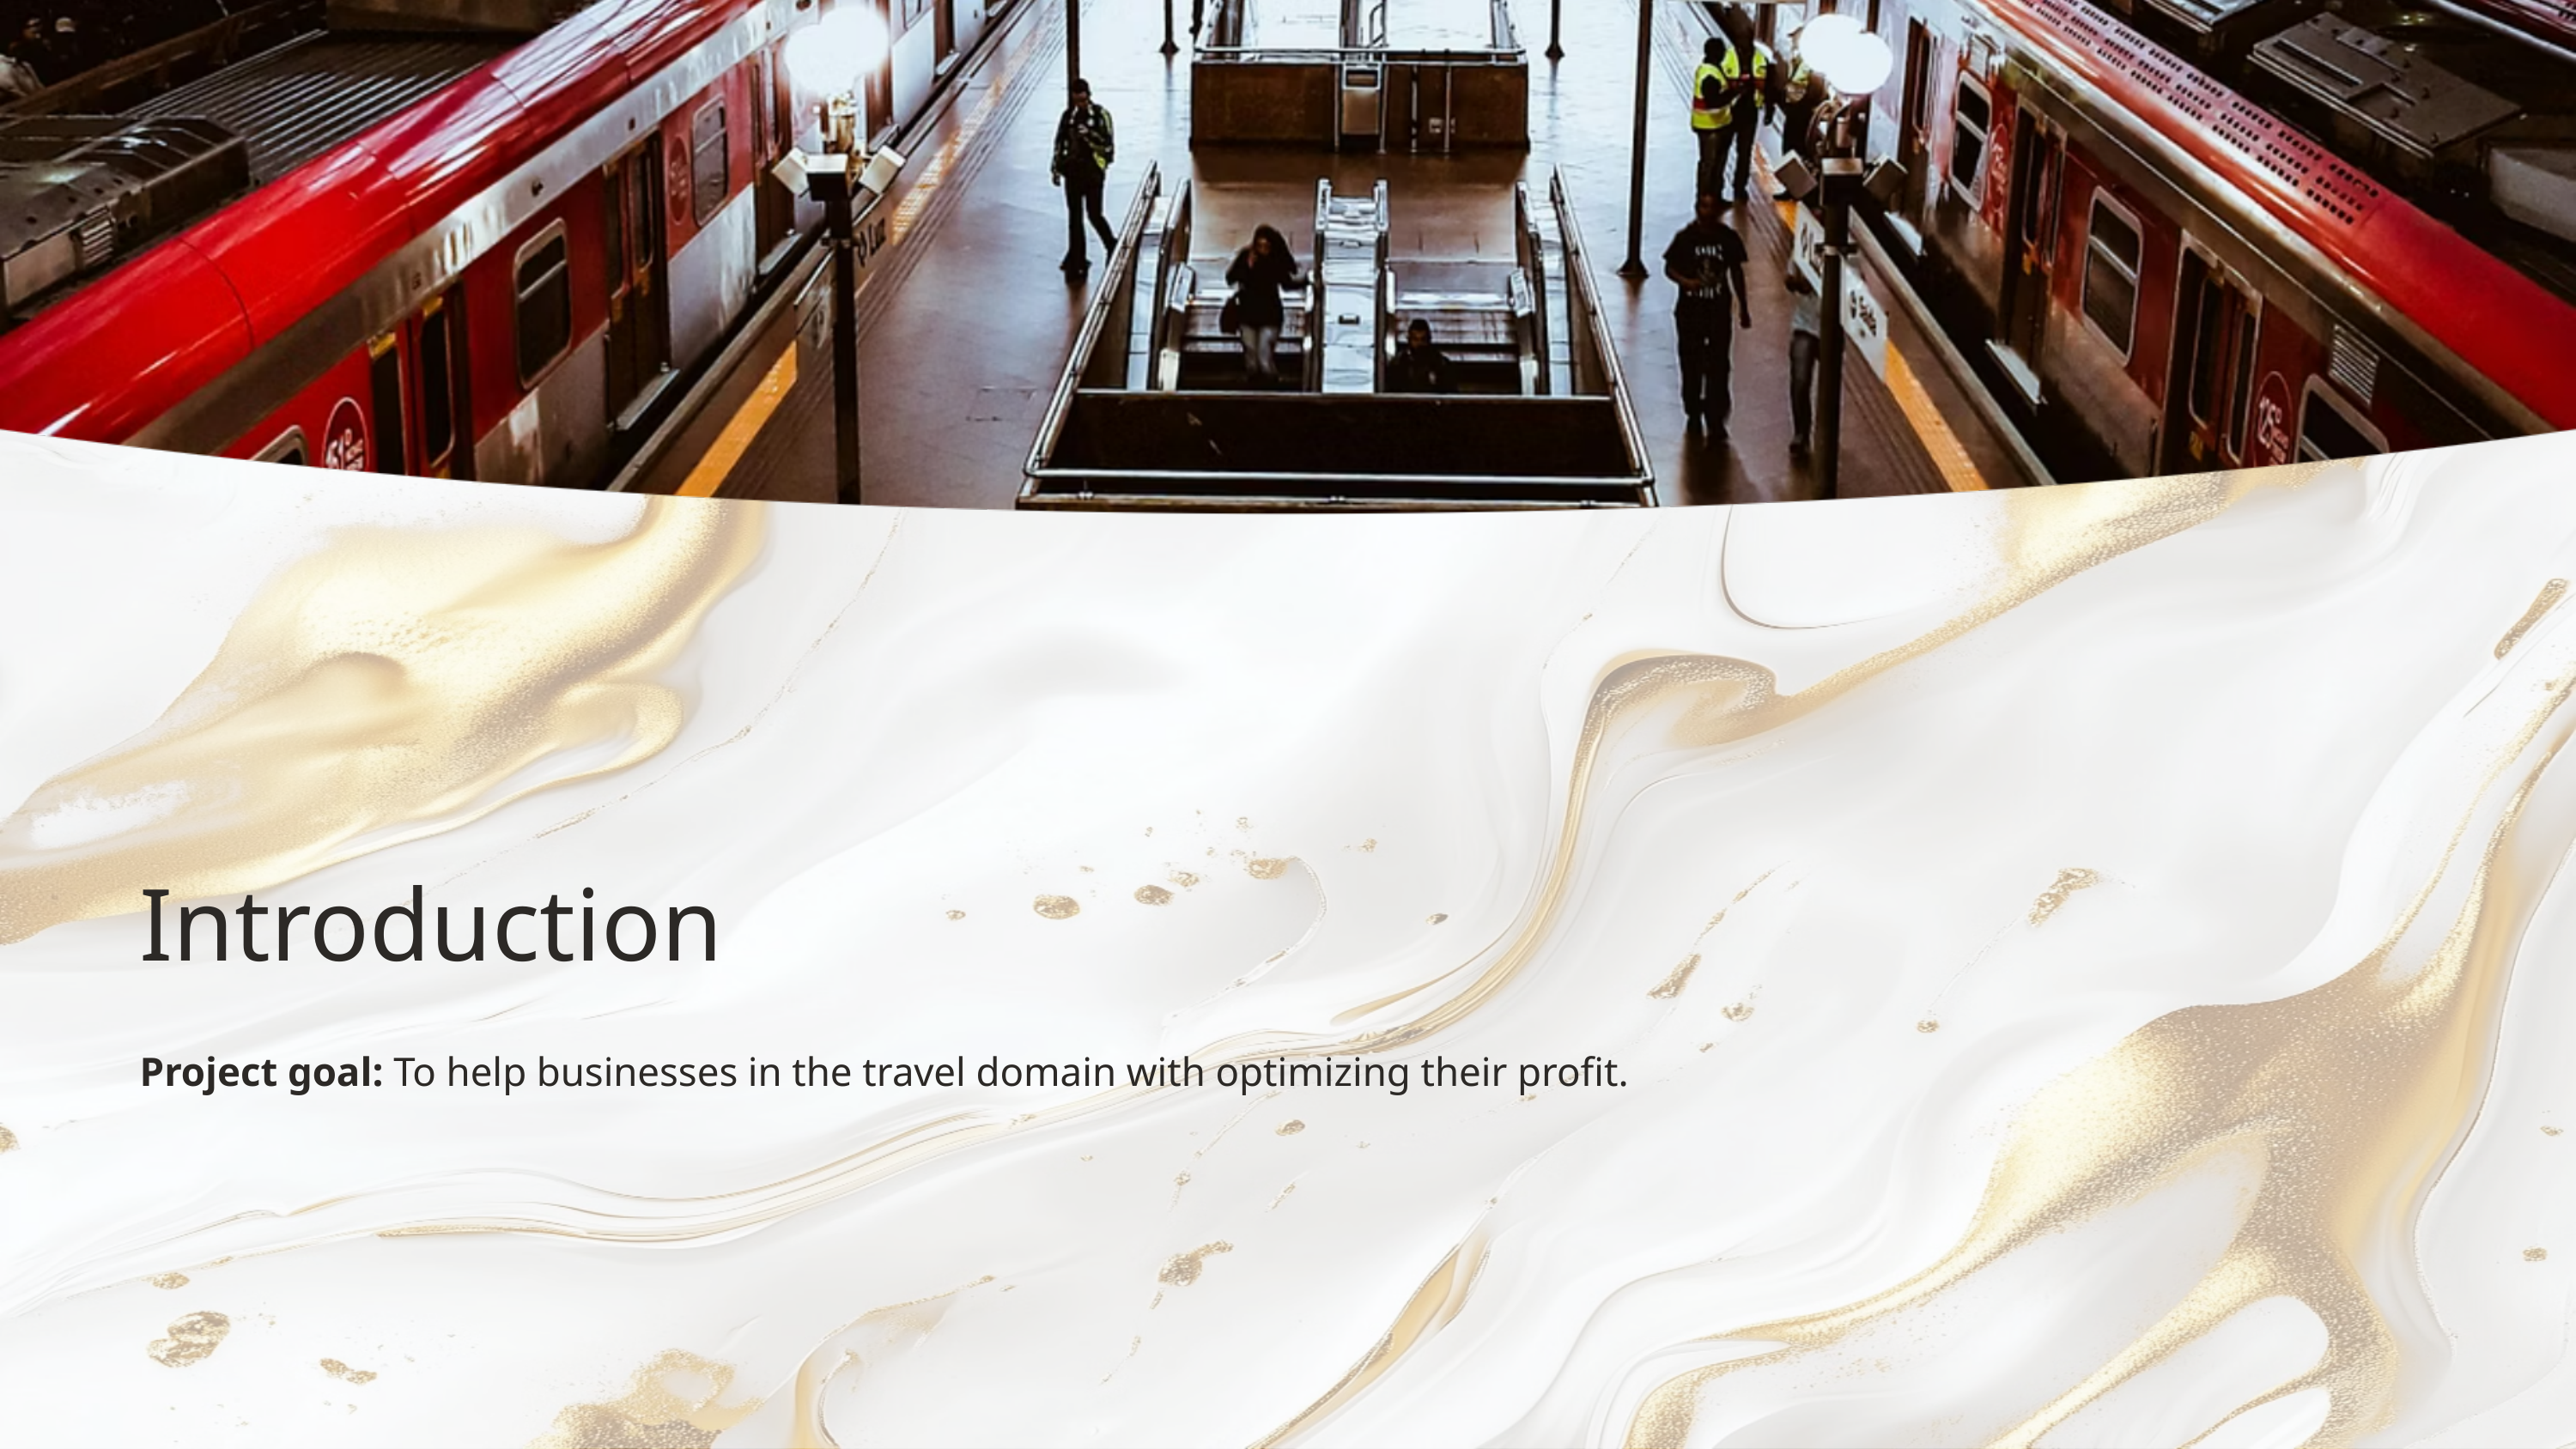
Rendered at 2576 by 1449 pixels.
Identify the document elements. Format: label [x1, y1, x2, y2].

text_box [139, 849, 1139, 975]
text_box [0, 0, 2576, 1449]
text_box [139, 1034, 2437, 1099]
